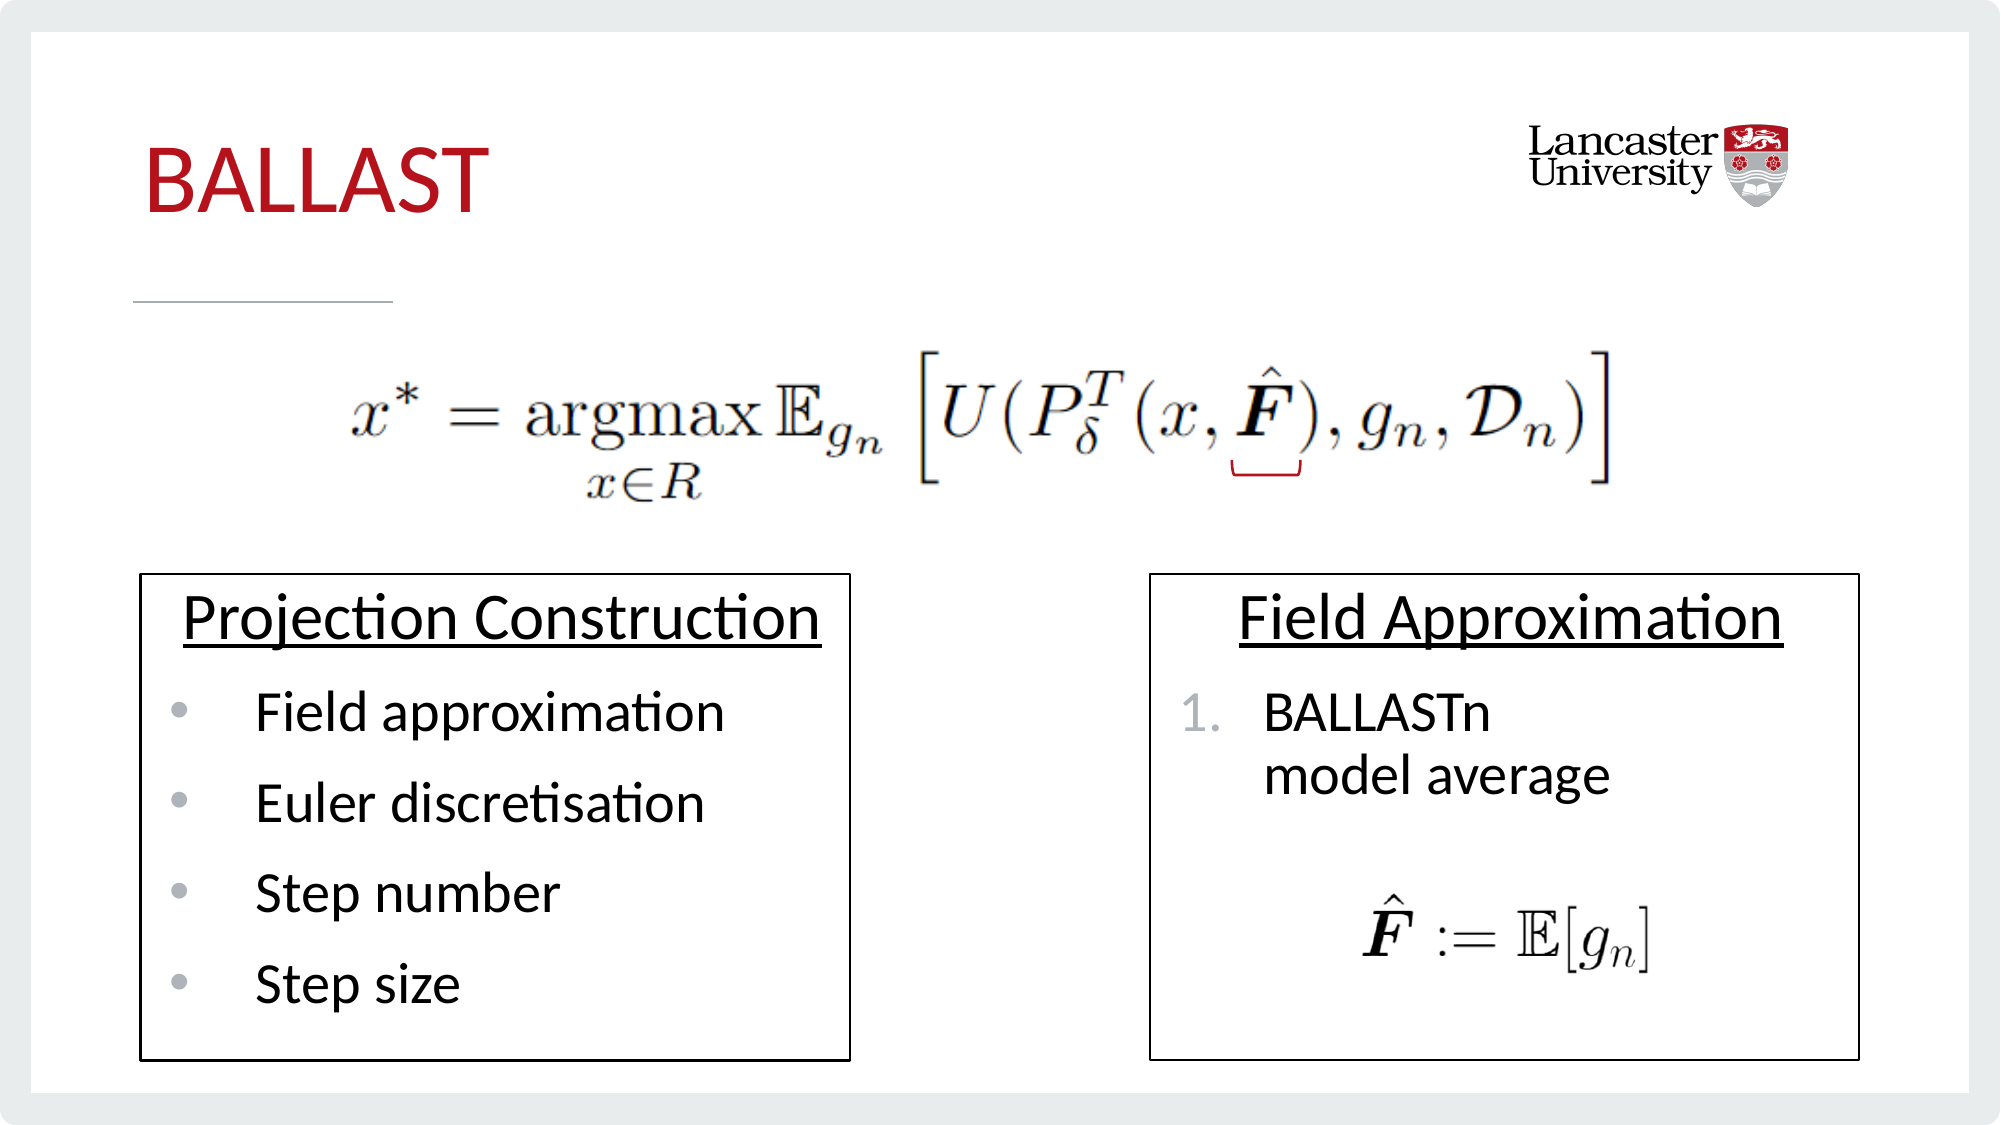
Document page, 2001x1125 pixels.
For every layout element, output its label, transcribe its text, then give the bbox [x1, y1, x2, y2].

picture [1529, 124, 1788, 207]
picture [1323, 858, 1686, 1006]
text_box Field Approximation BALLASTn model average [1149, 574, 1860, 1061]
picture [318, 316, 1627, 537]
title BALLAST [128, 78, 1482, 279]
